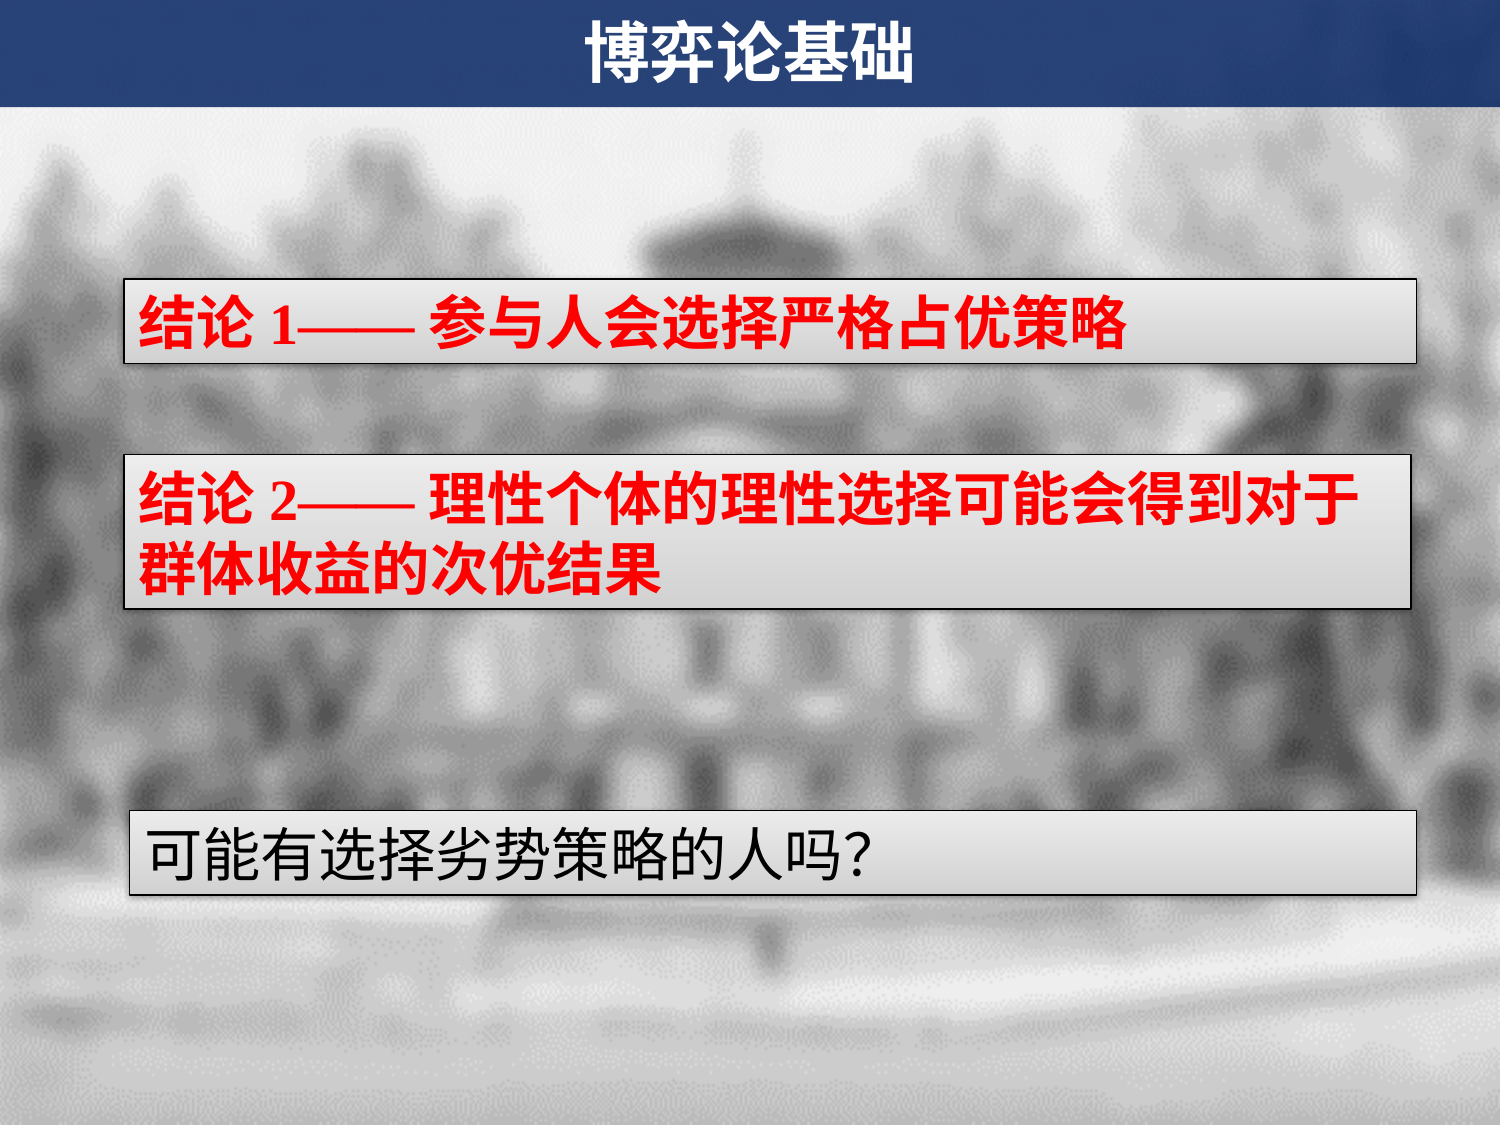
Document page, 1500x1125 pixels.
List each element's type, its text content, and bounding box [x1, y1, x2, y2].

picture [0, 109, 1500, 1125]
text_box 结论1——参与人会选择严格占优策略 [123, 278, 1417, 364]
text_box 博弈论基础 [0, 0, 1500, 109]
text_box 结论2——理性个体的理性选择可能会得到对于群体收益的次优结果 [123, 454, 1412, 610]
text_box 可能有选择劣势策略的人吗？ [129, 810, 1417, 896]
